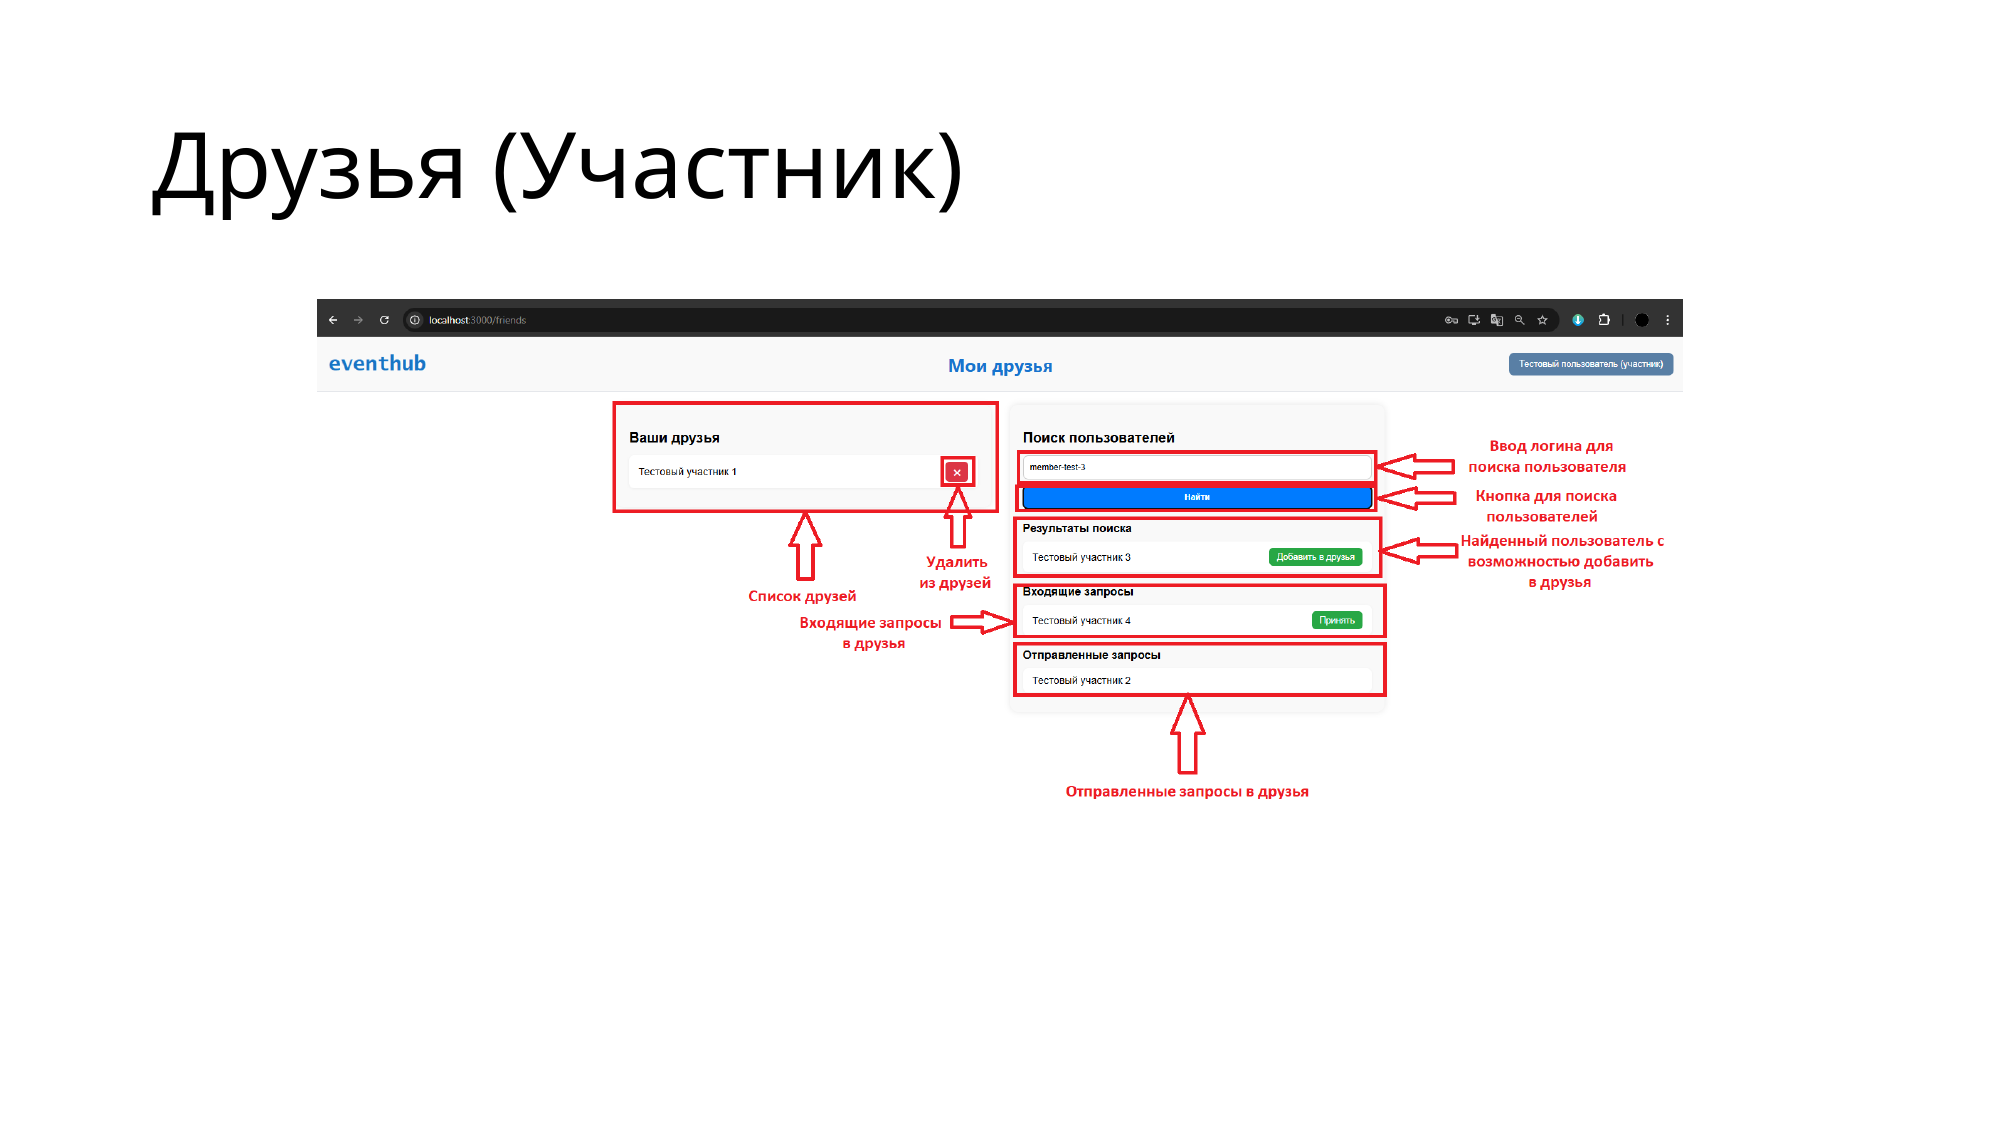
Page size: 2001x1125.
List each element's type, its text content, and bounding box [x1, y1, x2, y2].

title Друзья (Участник) [137, 59, 1863, 278]
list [317, 299, 1683, 1014]
